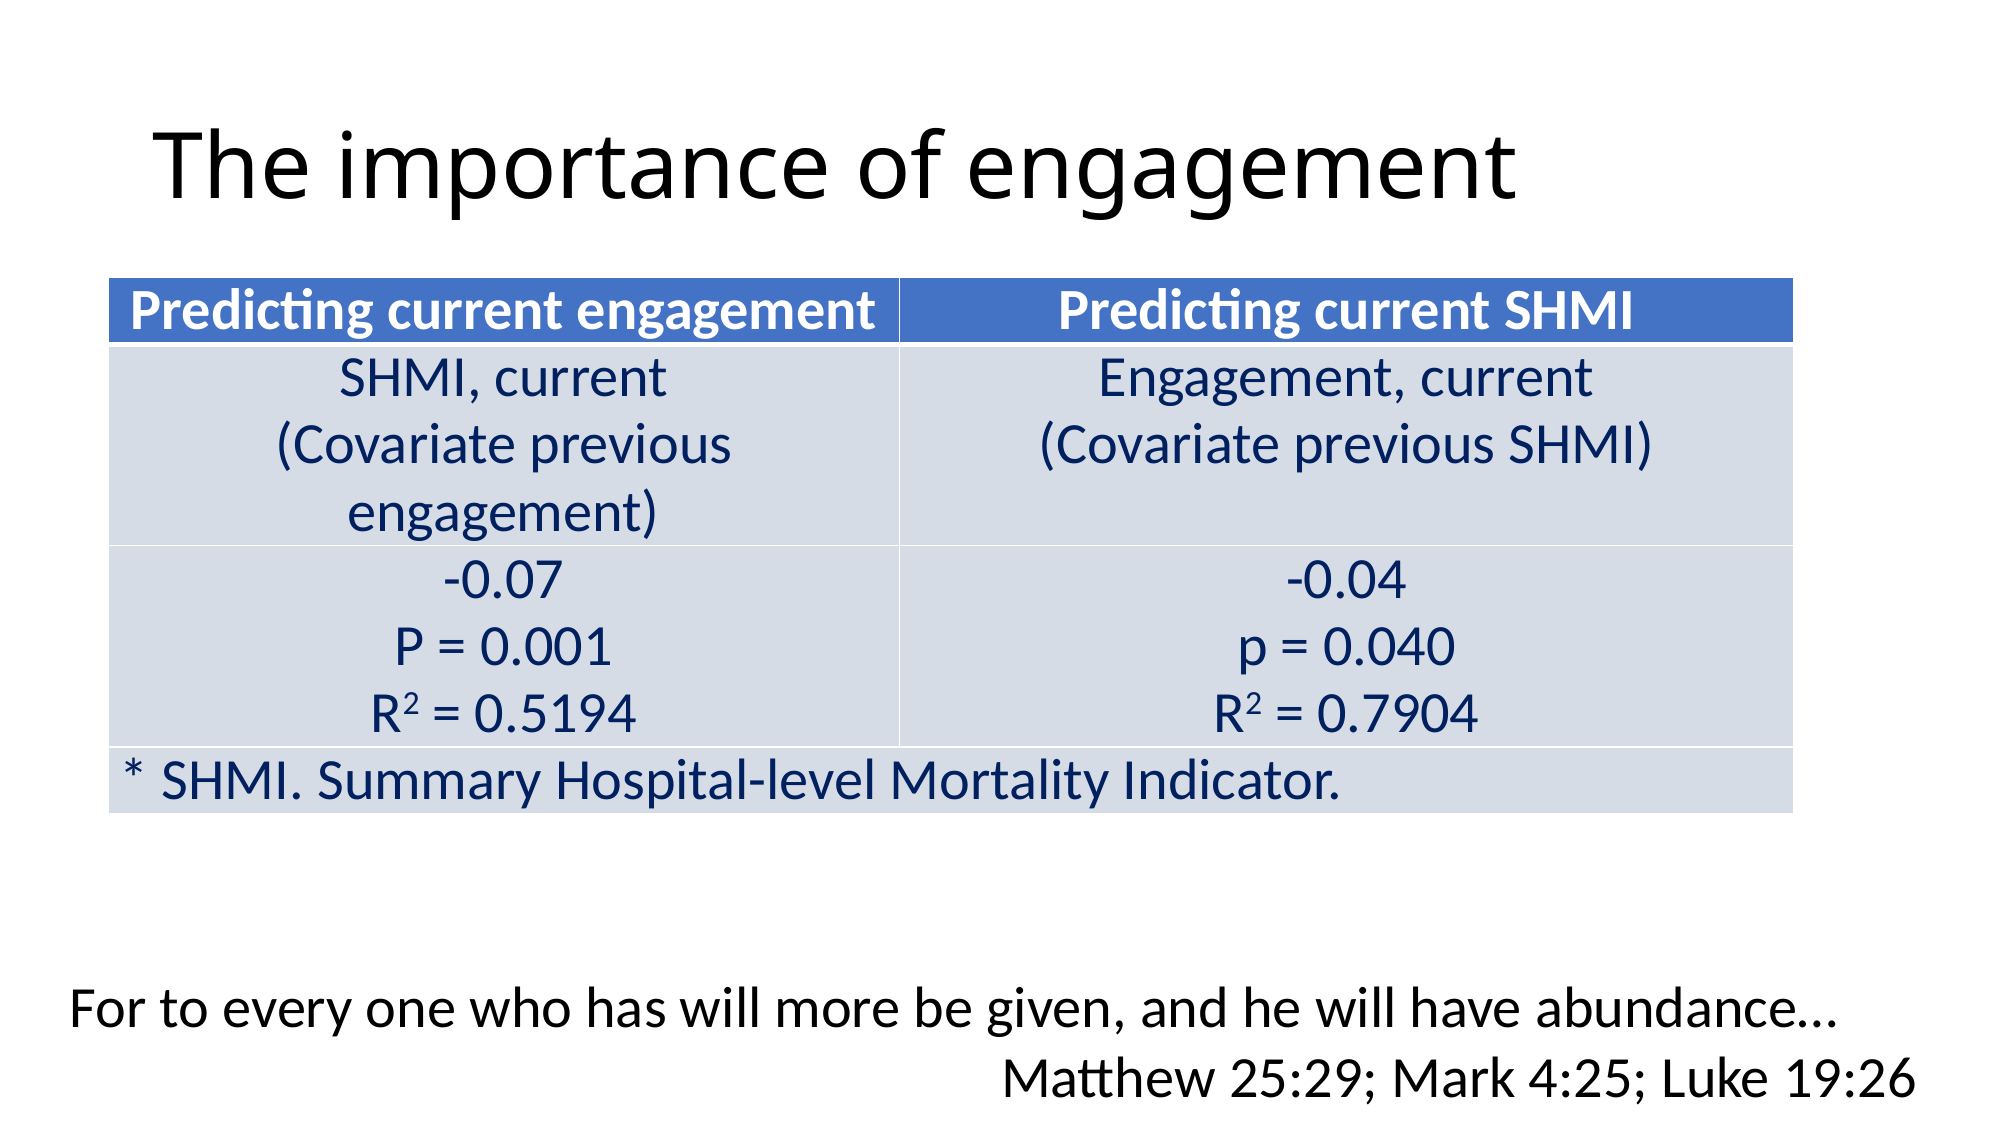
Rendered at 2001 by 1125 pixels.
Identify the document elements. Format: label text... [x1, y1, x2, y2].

table_header Predicting current SHMI [900, 278, 1793, 342]
text_box For to every one who has will more be given, and he will have abundance… Matthew 25:29; Mark 4:25; Luke 19:26 [54, 961, 1946, 1117]
table_header Predicting current engagement [109, 278, 899, 342]
table_cell -0.04 p = 0.040 R2 = 0.7904 [900, 546, 1793, 746]
table_cell * SHMI. Summary Hospital-level Mortality Indicator. [109, 748, 1793, 813]
title The importance of engagement [137, 59, 1863, 278]
table_cell Engagement, current (Covariate previous SHMI) [900, 347, 1793, 545]
table_cell SHMI, current (Covariate previous engagement) [109, 347, 899, 545]
table_cell -0.07 P = 0.001 R2 = 0.5194 [109, 546, 899, 746]
